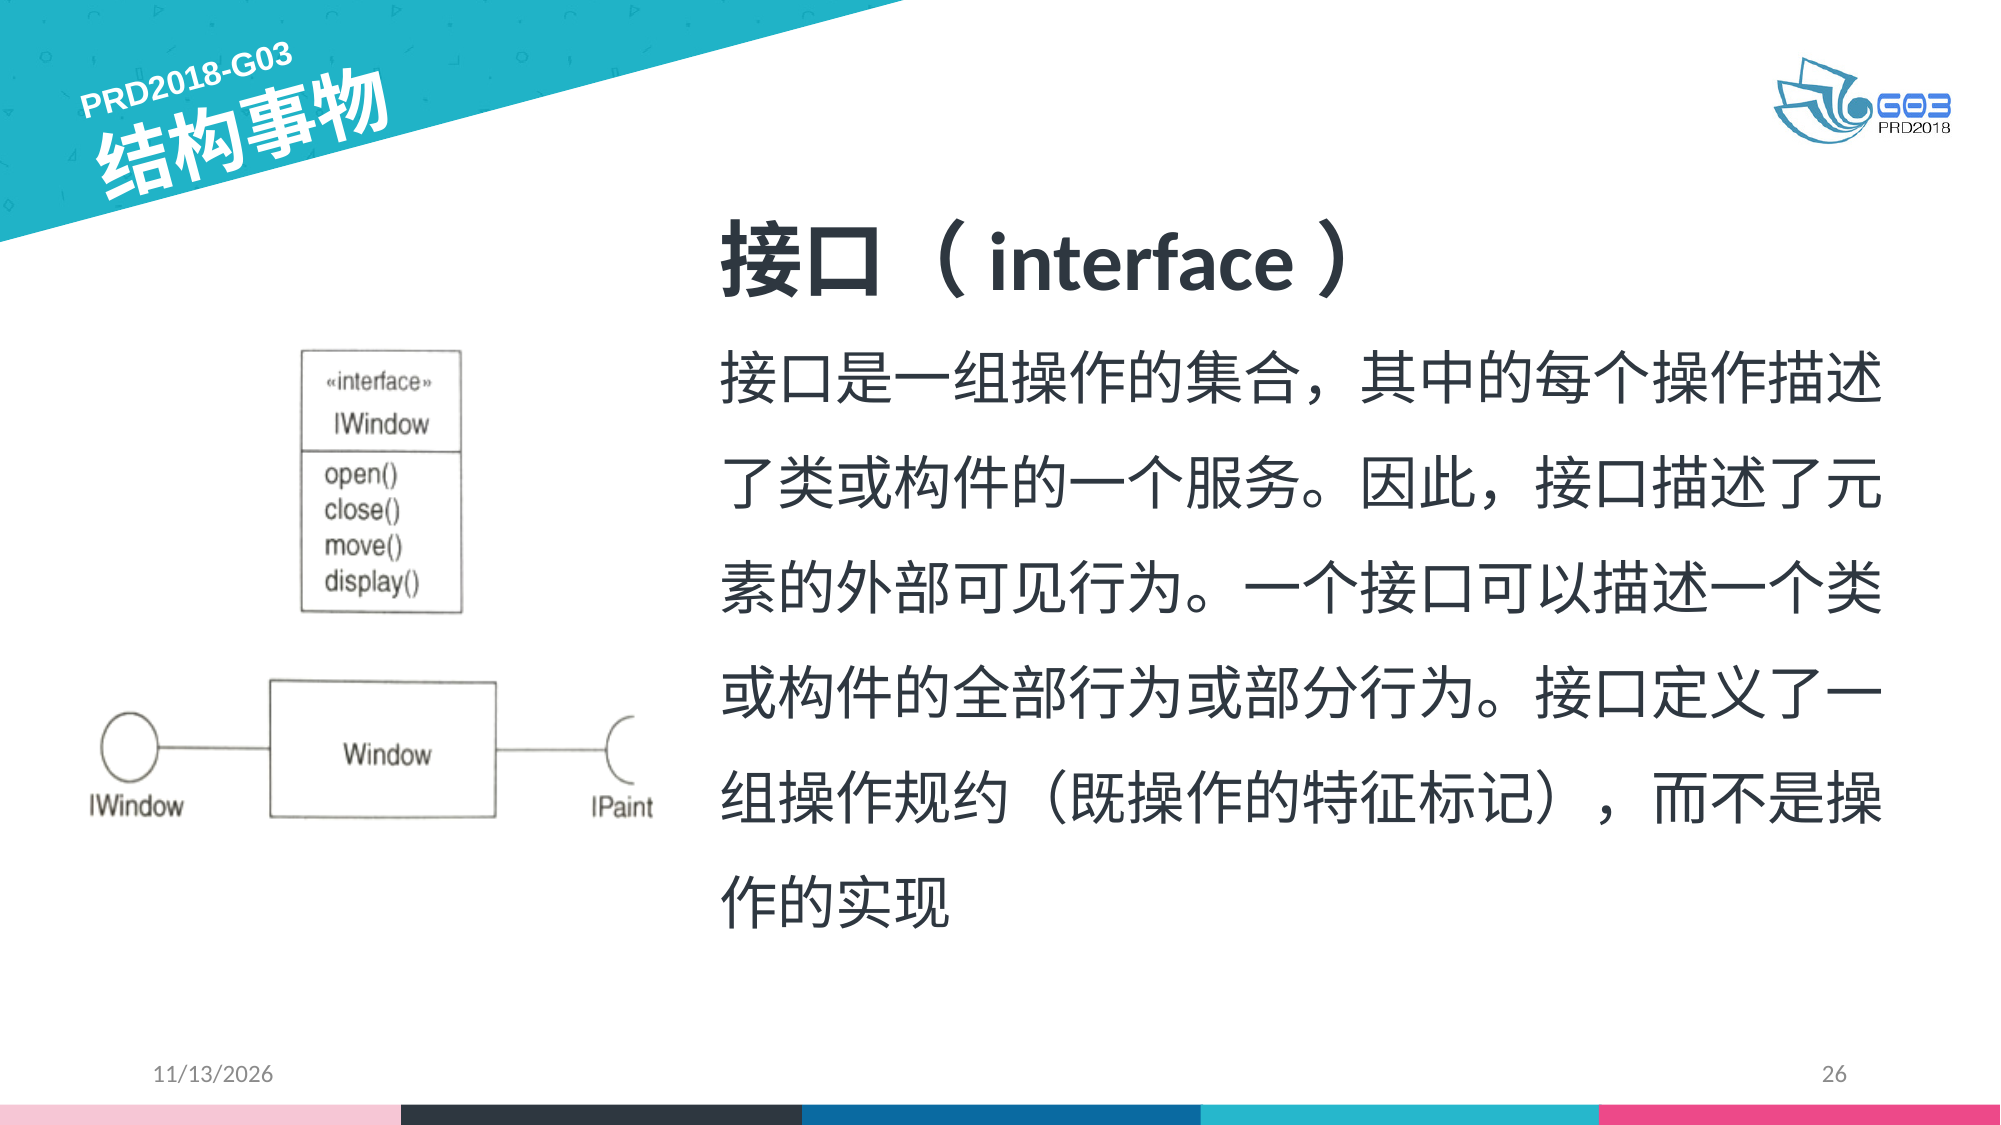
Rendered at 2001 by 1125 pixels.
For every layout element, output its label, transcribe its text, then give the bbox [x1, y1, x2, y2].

picture [1758, 2, 1967, 210]
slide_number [137, 1042, 588, 1103]
picture [54, 294, 678, 852]
text_box PRD2018-G03 结构事物 [59, 0, 416, 224]
text_box 接口（interface） 接口是一组操作的集合，其中的每个操作描述了类或构件的一个服务。因此，接口描述了元素的外部可见行为。一个接口可以描述一个类或构件的全部行为或部分行为。接口定义了一组操作规约（既操作的特征标记），而不是操作的实现 [704, 149, 1908, 944]
text_box [0, 0, 366, 243]
slide_number 26 [1412, 1042, 1863, 1103]
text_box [0, 1104, 2000, 1125]
text_box [379, 0, 904, 131]
